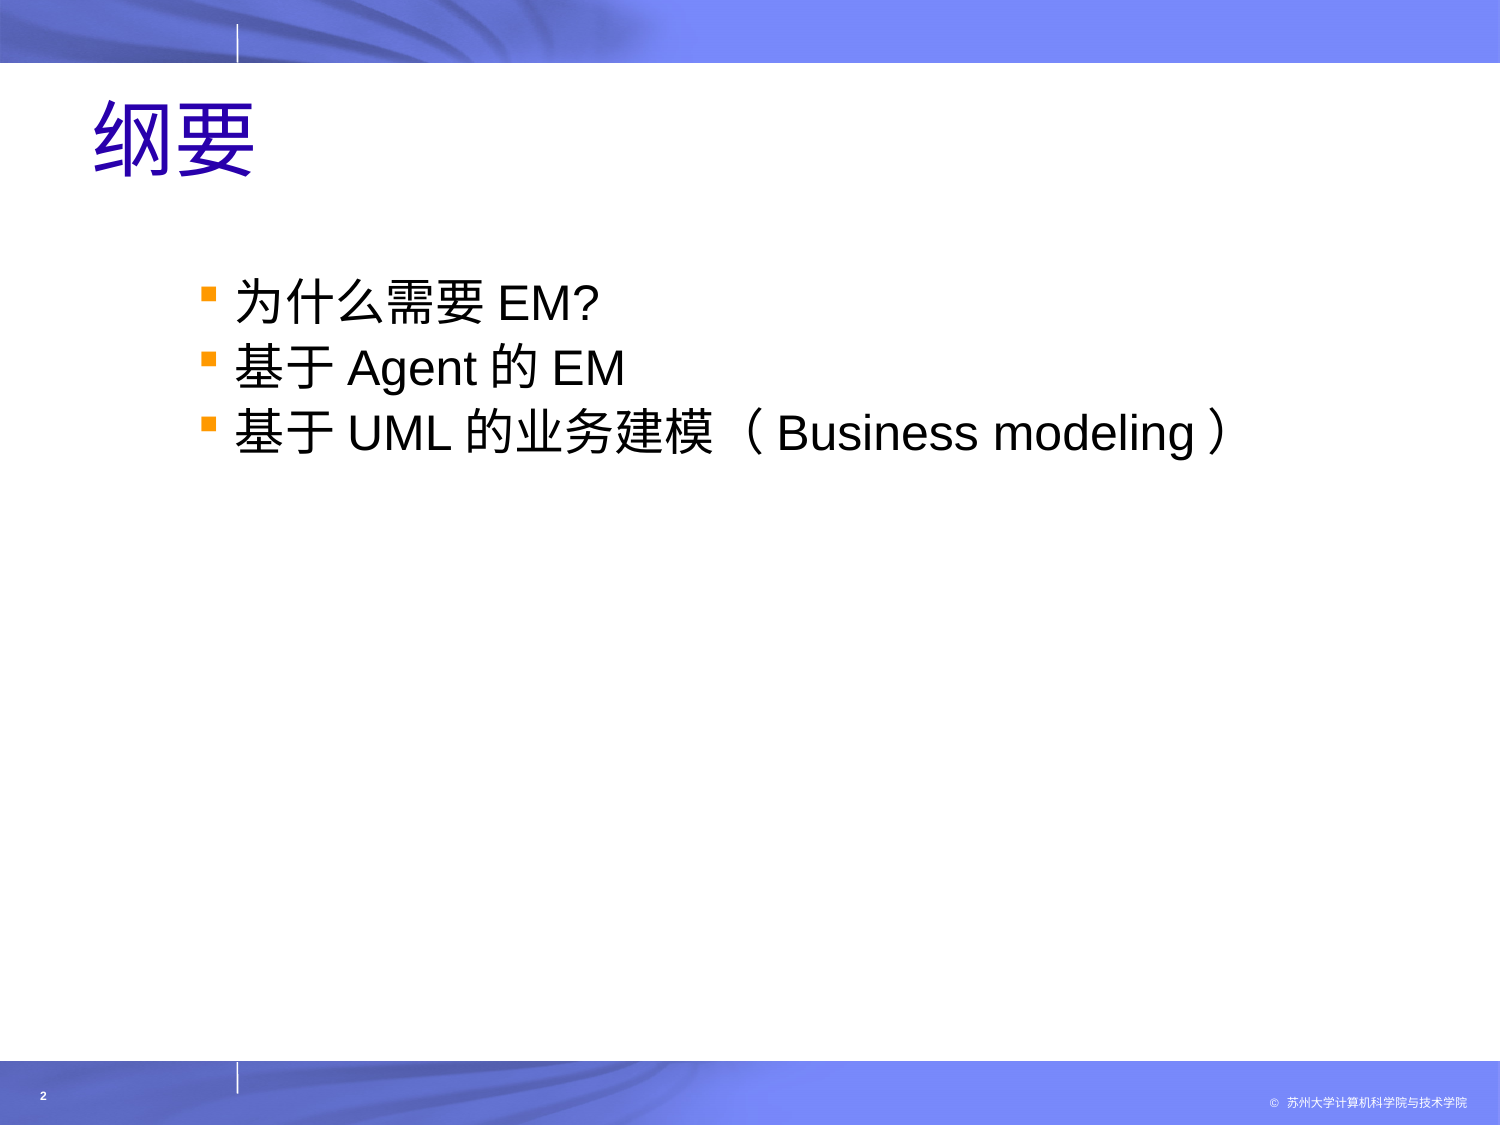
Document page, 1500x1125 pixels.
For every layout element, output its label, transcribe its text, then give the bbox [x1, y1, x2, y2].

list 为什么需要EM? 基于Agent的EM 基于UML的业务建模（Business modeling） [182, 263, 1388, 904]
picture [0, 0, 1500, 63]
slide_number 2 [25, 1066, 191, 1120]
title 纲要 [76, 91, 1430, 210]
picture [0, 1061, 1500, 1125]
